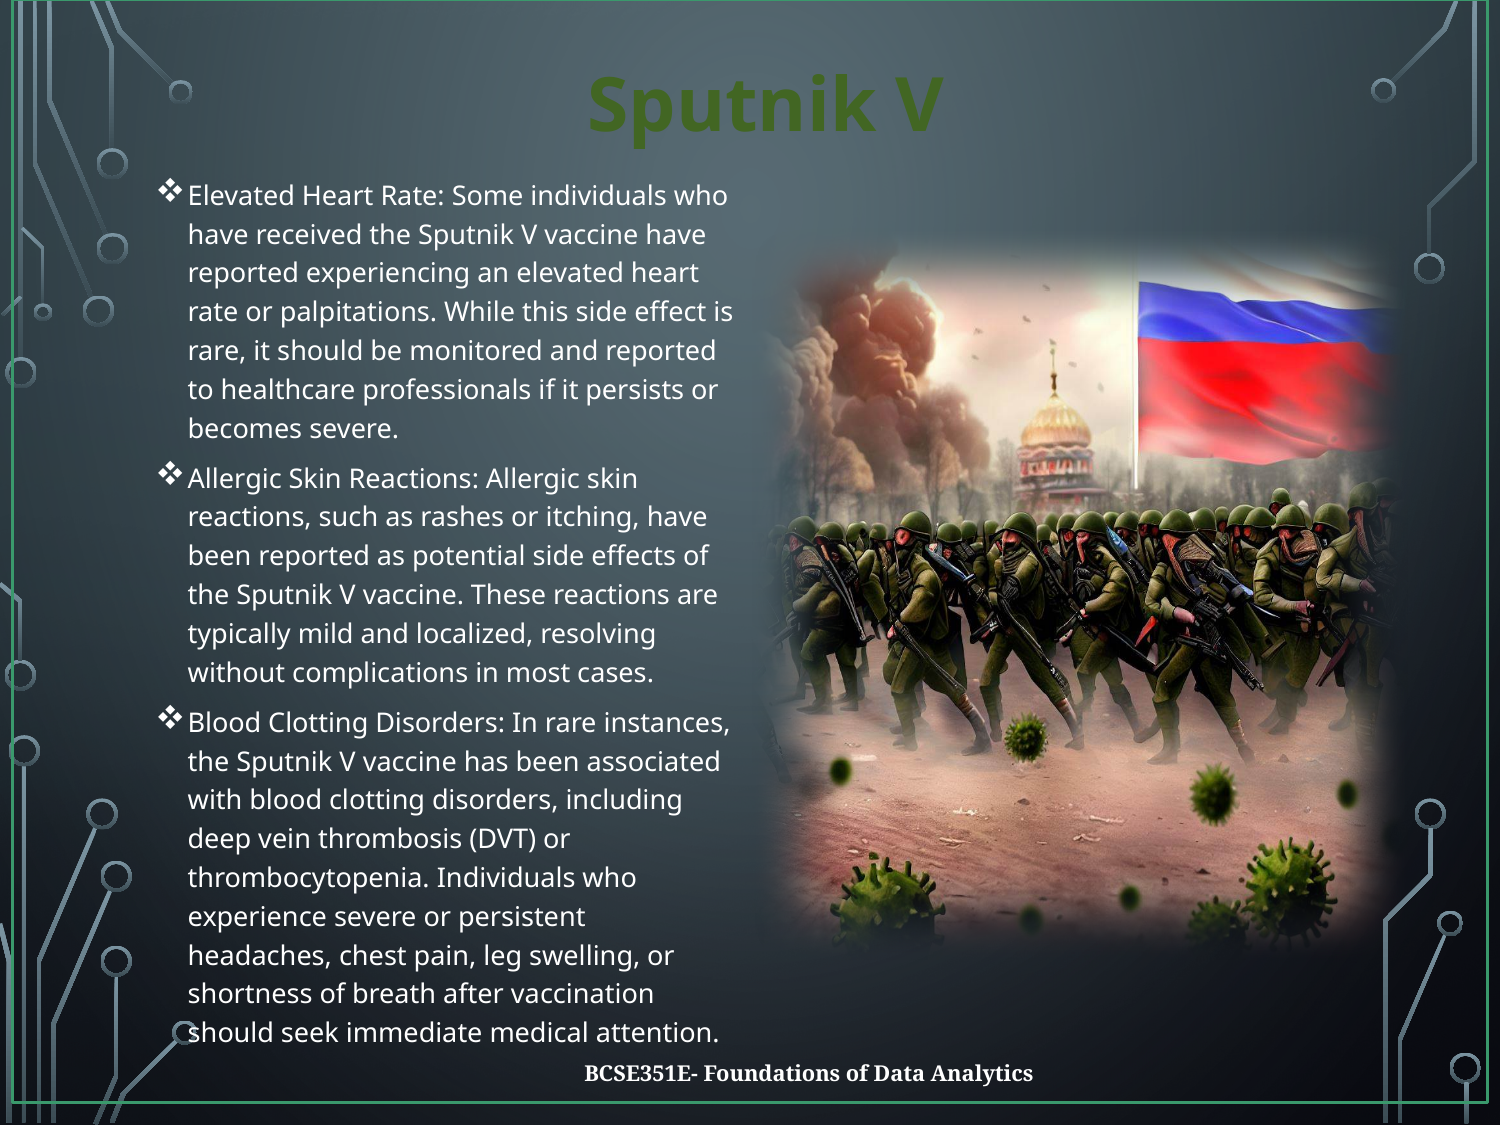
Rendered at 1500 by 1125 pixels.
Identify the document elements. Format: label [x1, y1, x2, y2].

text_box [11, 0, 1489, 1104]
picture [749, 226, 1410, 961]
